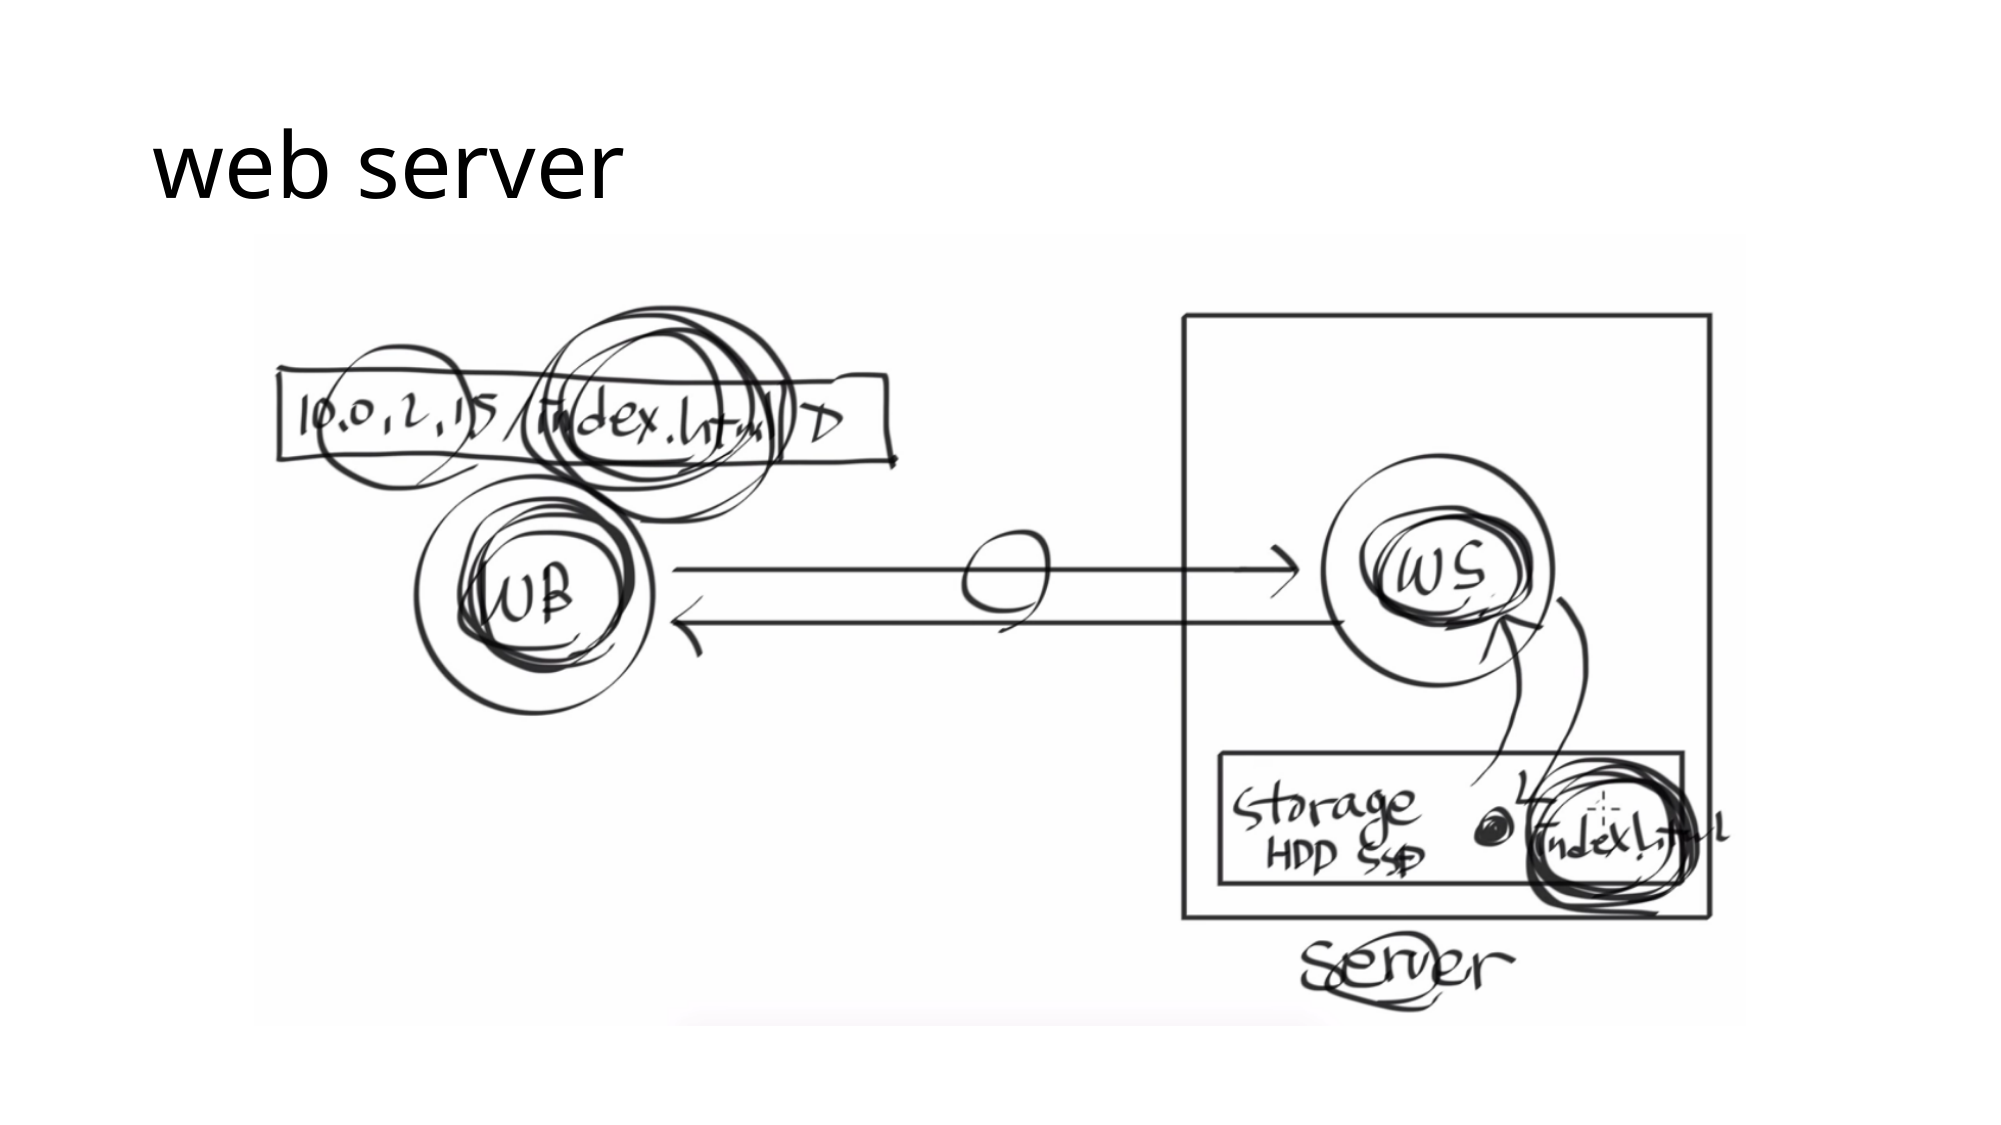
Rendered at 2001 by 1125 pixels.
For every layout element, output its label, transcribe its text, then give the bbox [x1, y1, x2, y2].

title web server [137, 59, 1863, 278]
picture [254, 234, 1746, 1026]
